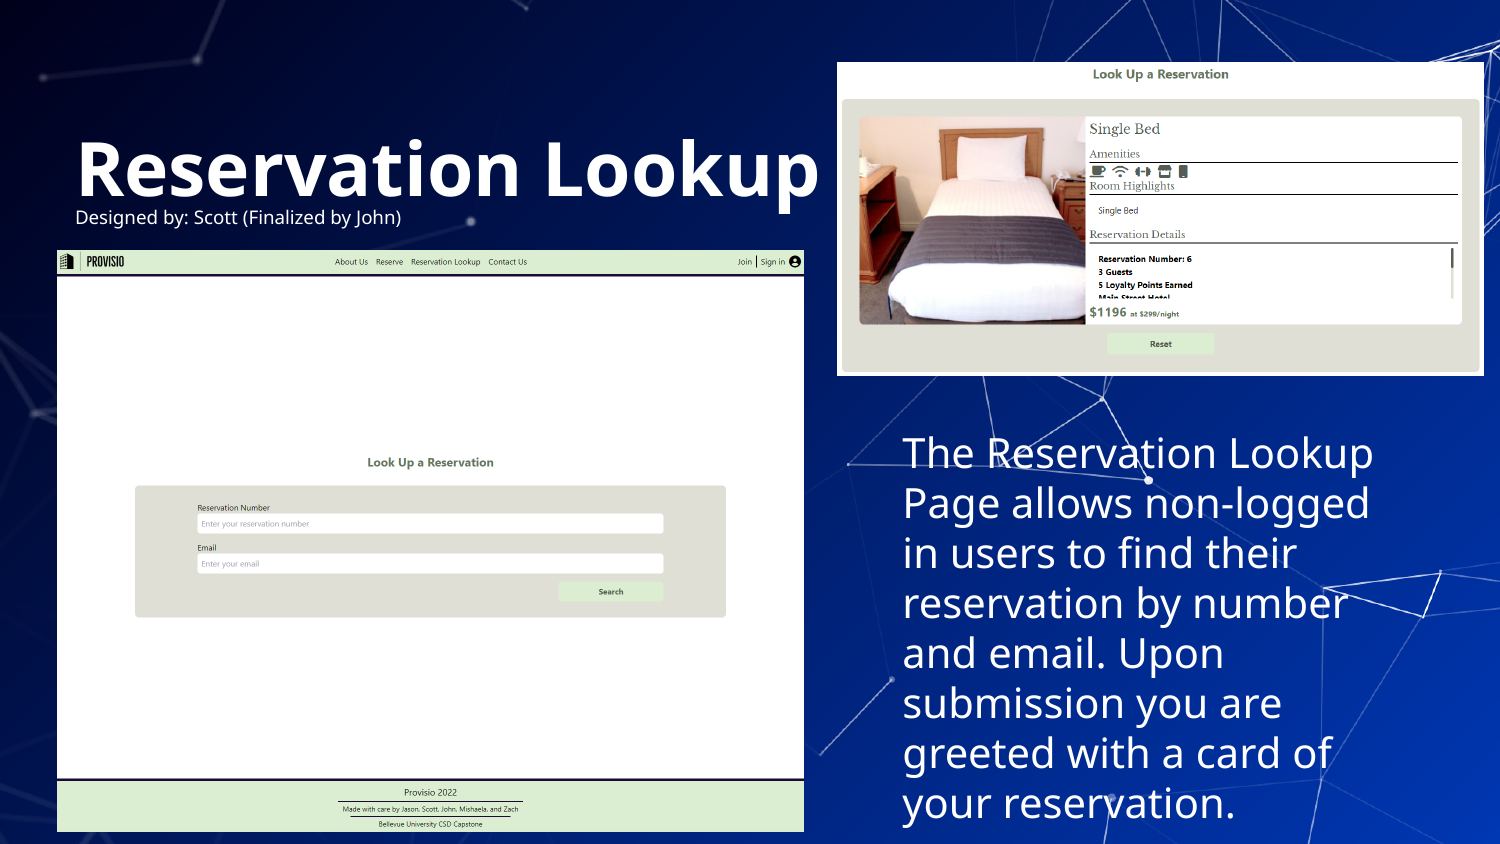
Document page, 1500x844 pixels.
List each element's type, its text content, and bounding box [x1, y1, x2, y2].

subtitle Designed by: Scott (Finalized by John) [75, 205, 523, 248]
text_box The Reservation Lookup Page allows non-logged in users to find their reservation by number and email. Upon submission you are greeted with a card of your reservation. [887, 411, 1434, 843]
title Reservation Lookup [75, 71, 831, 212]
picture [0, 0, 1500, 844]
